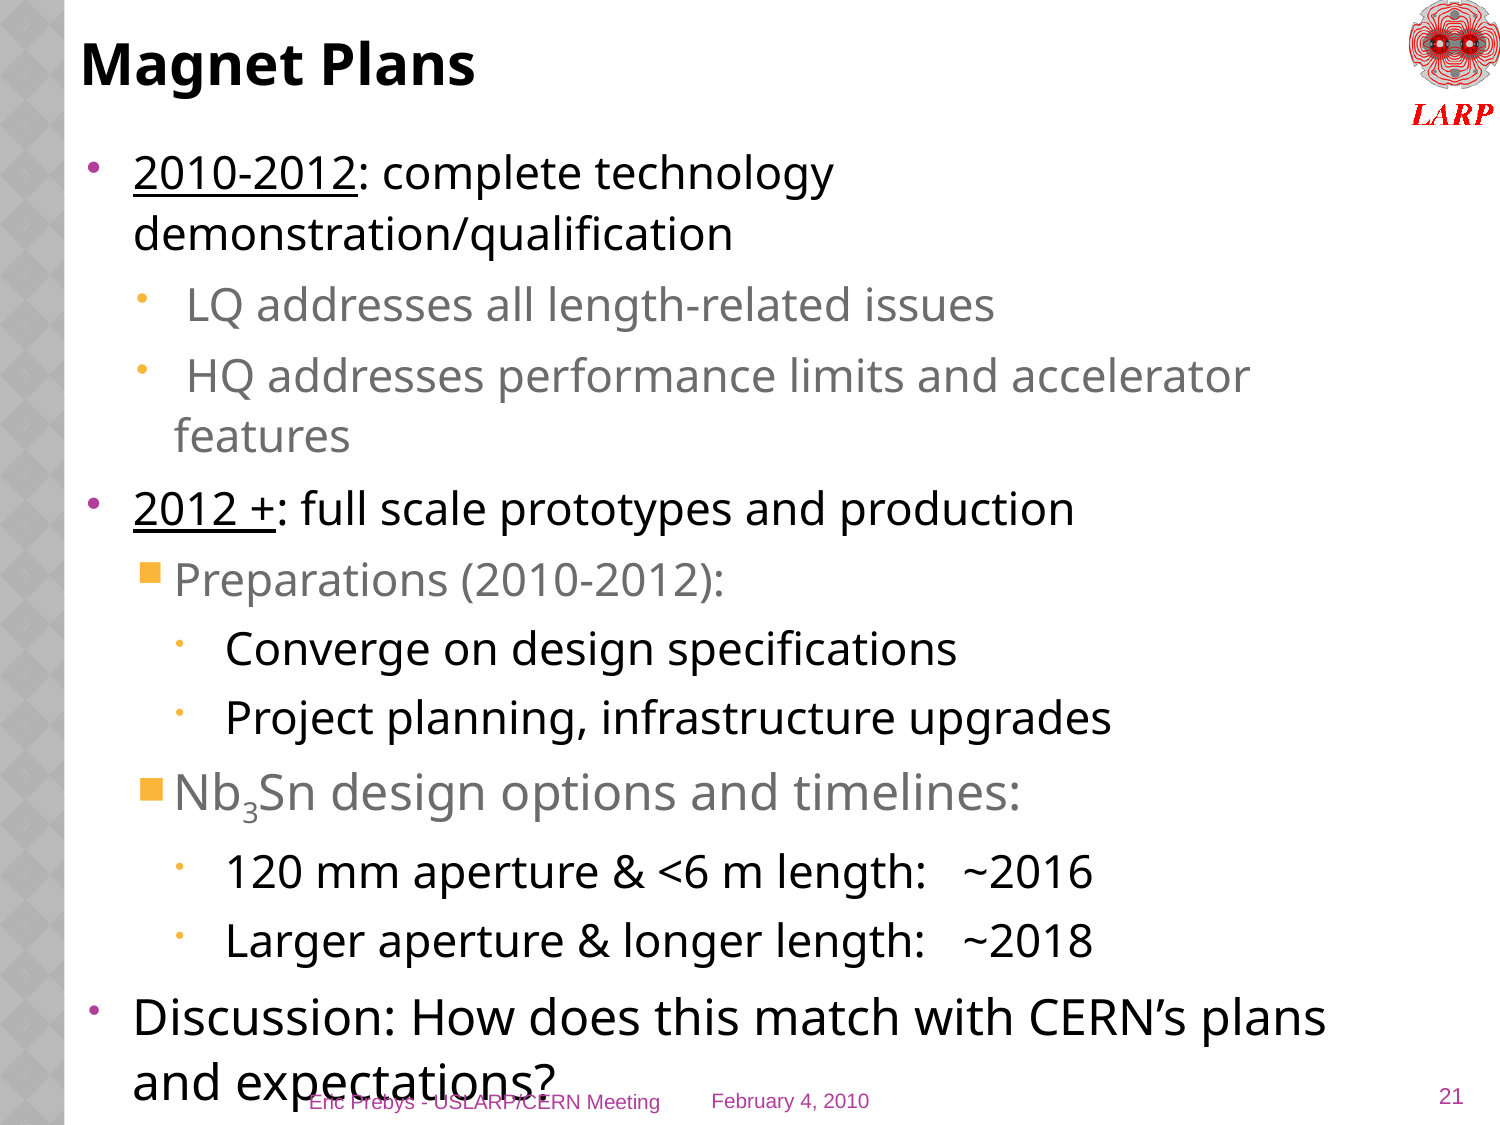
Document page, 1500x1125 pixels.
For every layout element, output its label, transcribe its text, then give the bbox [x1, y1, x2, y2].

list 2010-2012: complete technology demonstration/qualification LQ addresses all length-related issues HQ addresses performance limits and accelerator features 2012 +: full scale prototypes and production Preparations (2010-2012): Converge on design specifications Project planning, infrastructure upgrades Nb3Sn design options and timelines: 120 mm aperture & <6 m length: ~2016 Larger aperture & longer length: ~2018 Discussion: How does this match with CERN’s plans and expectations? [72, 131, 1444, 1063]
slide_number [696, 1075, 1025, 1114]
slide_number 21 [1367, 1071, 1465, 1110]
footer Eric Prebys - USLARP/CERN Meeting [75, 1075, 675, 1114]
picture [1406, 0, 1500, 125]
title Magnet Plans [72, 24, 1428, 98]
